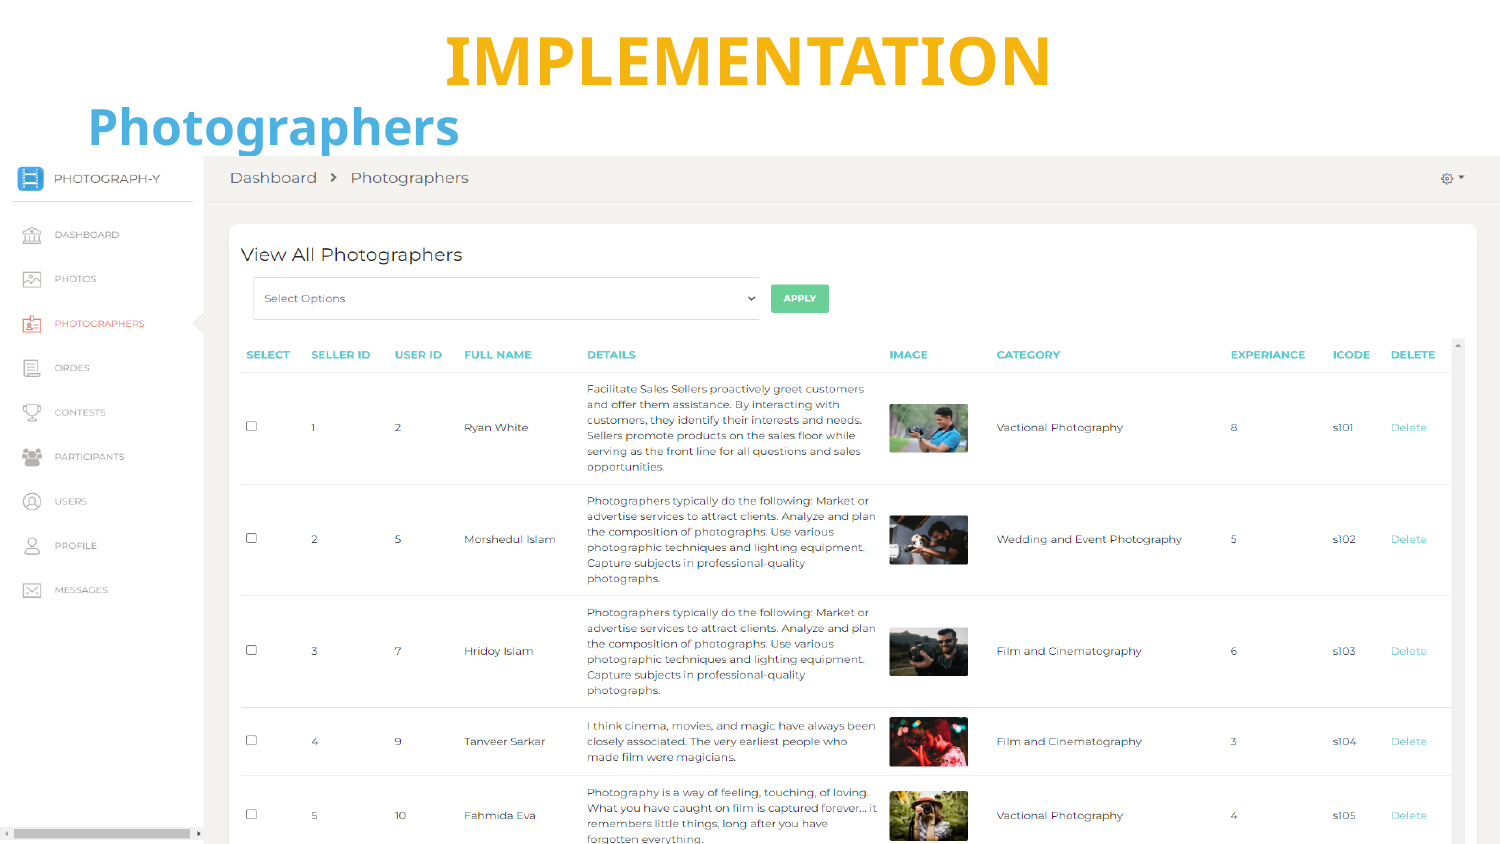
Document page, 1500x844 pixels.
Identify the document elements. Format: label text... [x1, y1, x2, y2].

text_box Photographers [72, 76, 505, 154]
title IMPLEMENTATION [263, 19, 1237, 115]
picture [0, 156, 1500, 844]
